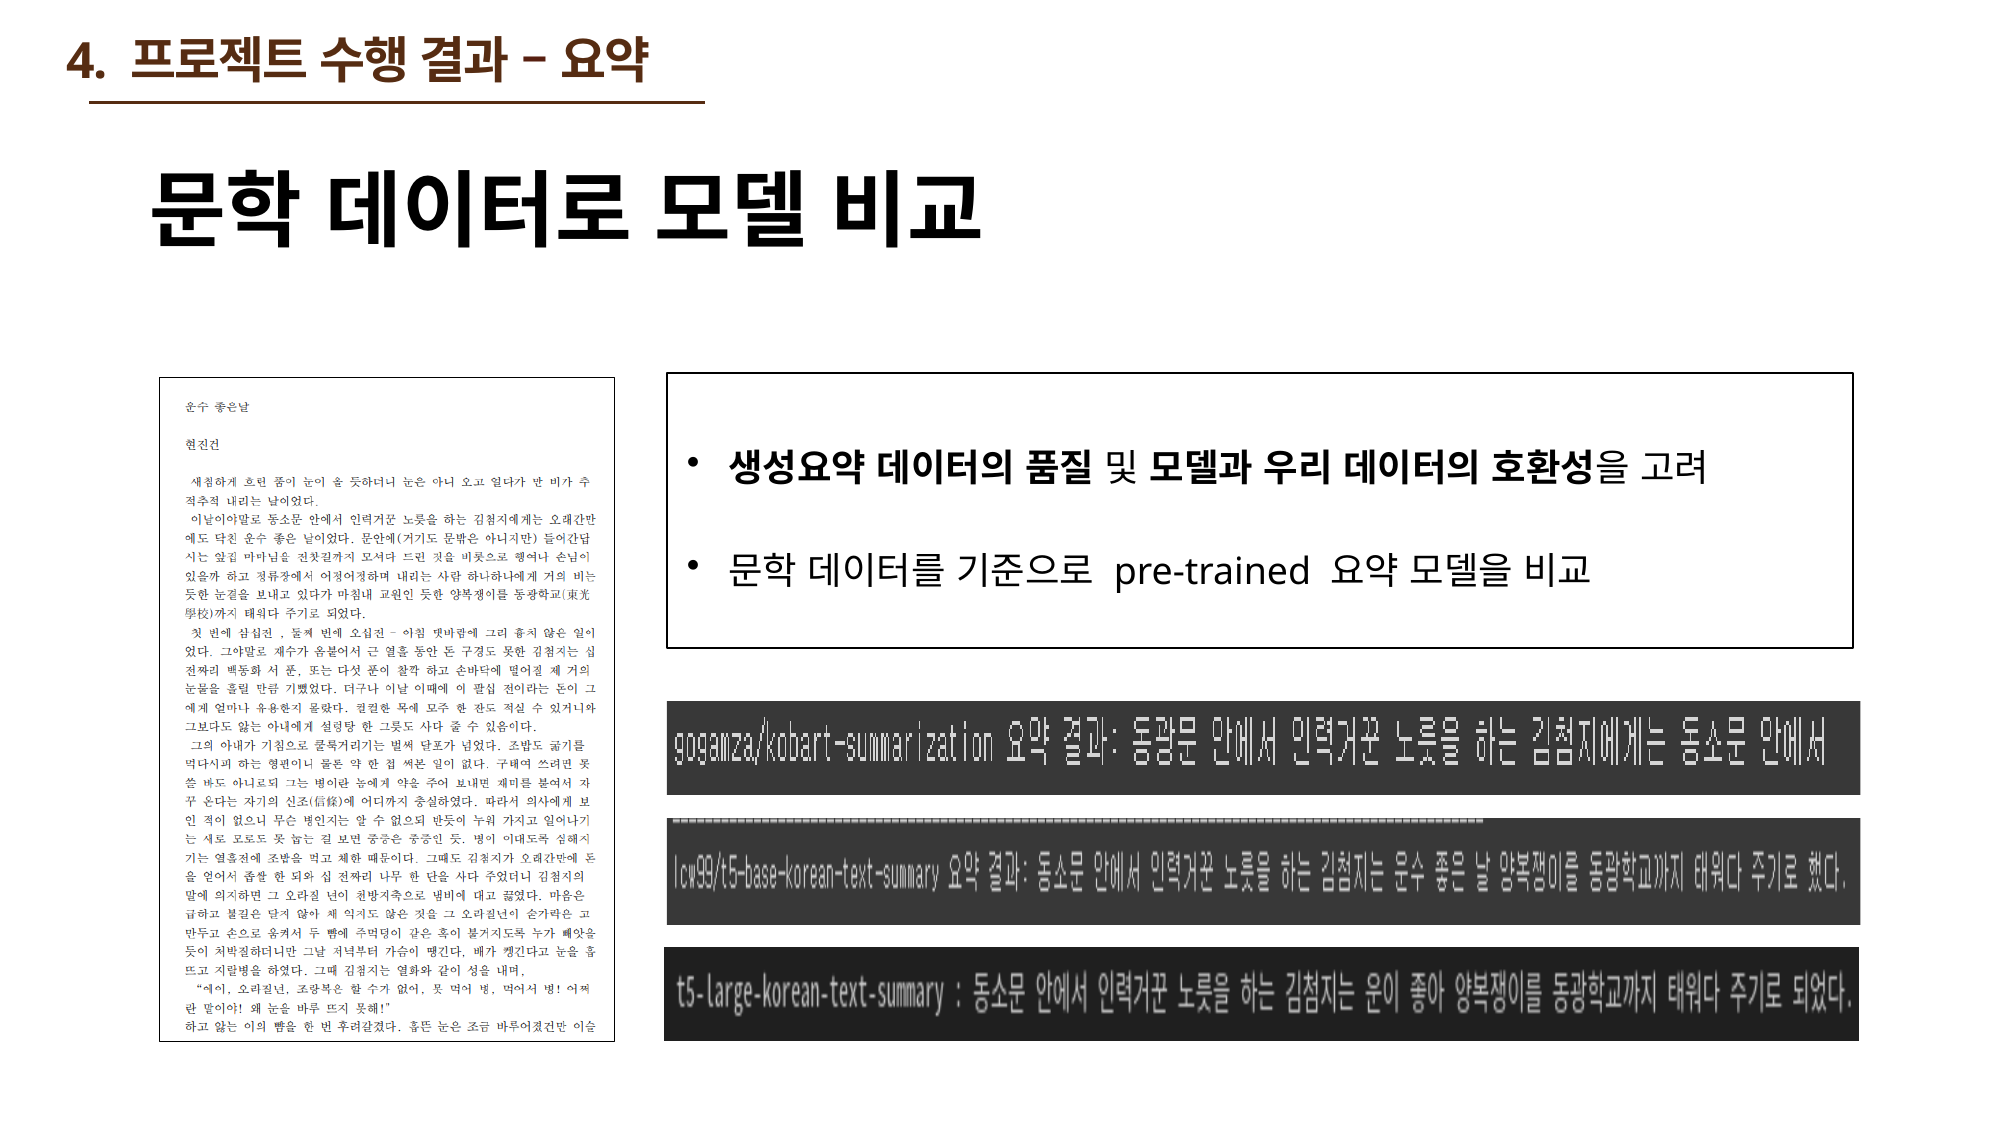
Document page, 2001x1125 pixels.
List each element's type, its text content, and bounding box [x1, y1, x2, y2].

picture [664, 947, 1859, 1041]
title 4. 프로젝트 수행 결과 – 요약 [51, 4, 1454, 122]
text_box 생성요약 데이터의 품질 및 모델과 우리 데이터의 호환성을 고려 문학 데이터를 기준으로 pre-trained 요약 모델을 비교 [666, 373, 1854, 649]
picture [666, 688, 1861, 795]
picture [666, 818, 1861, 925]
text_box 문학 데이터로 모델 비교 [129, 148, 1200, 285]
picture [160, 378, 614, 1041]
